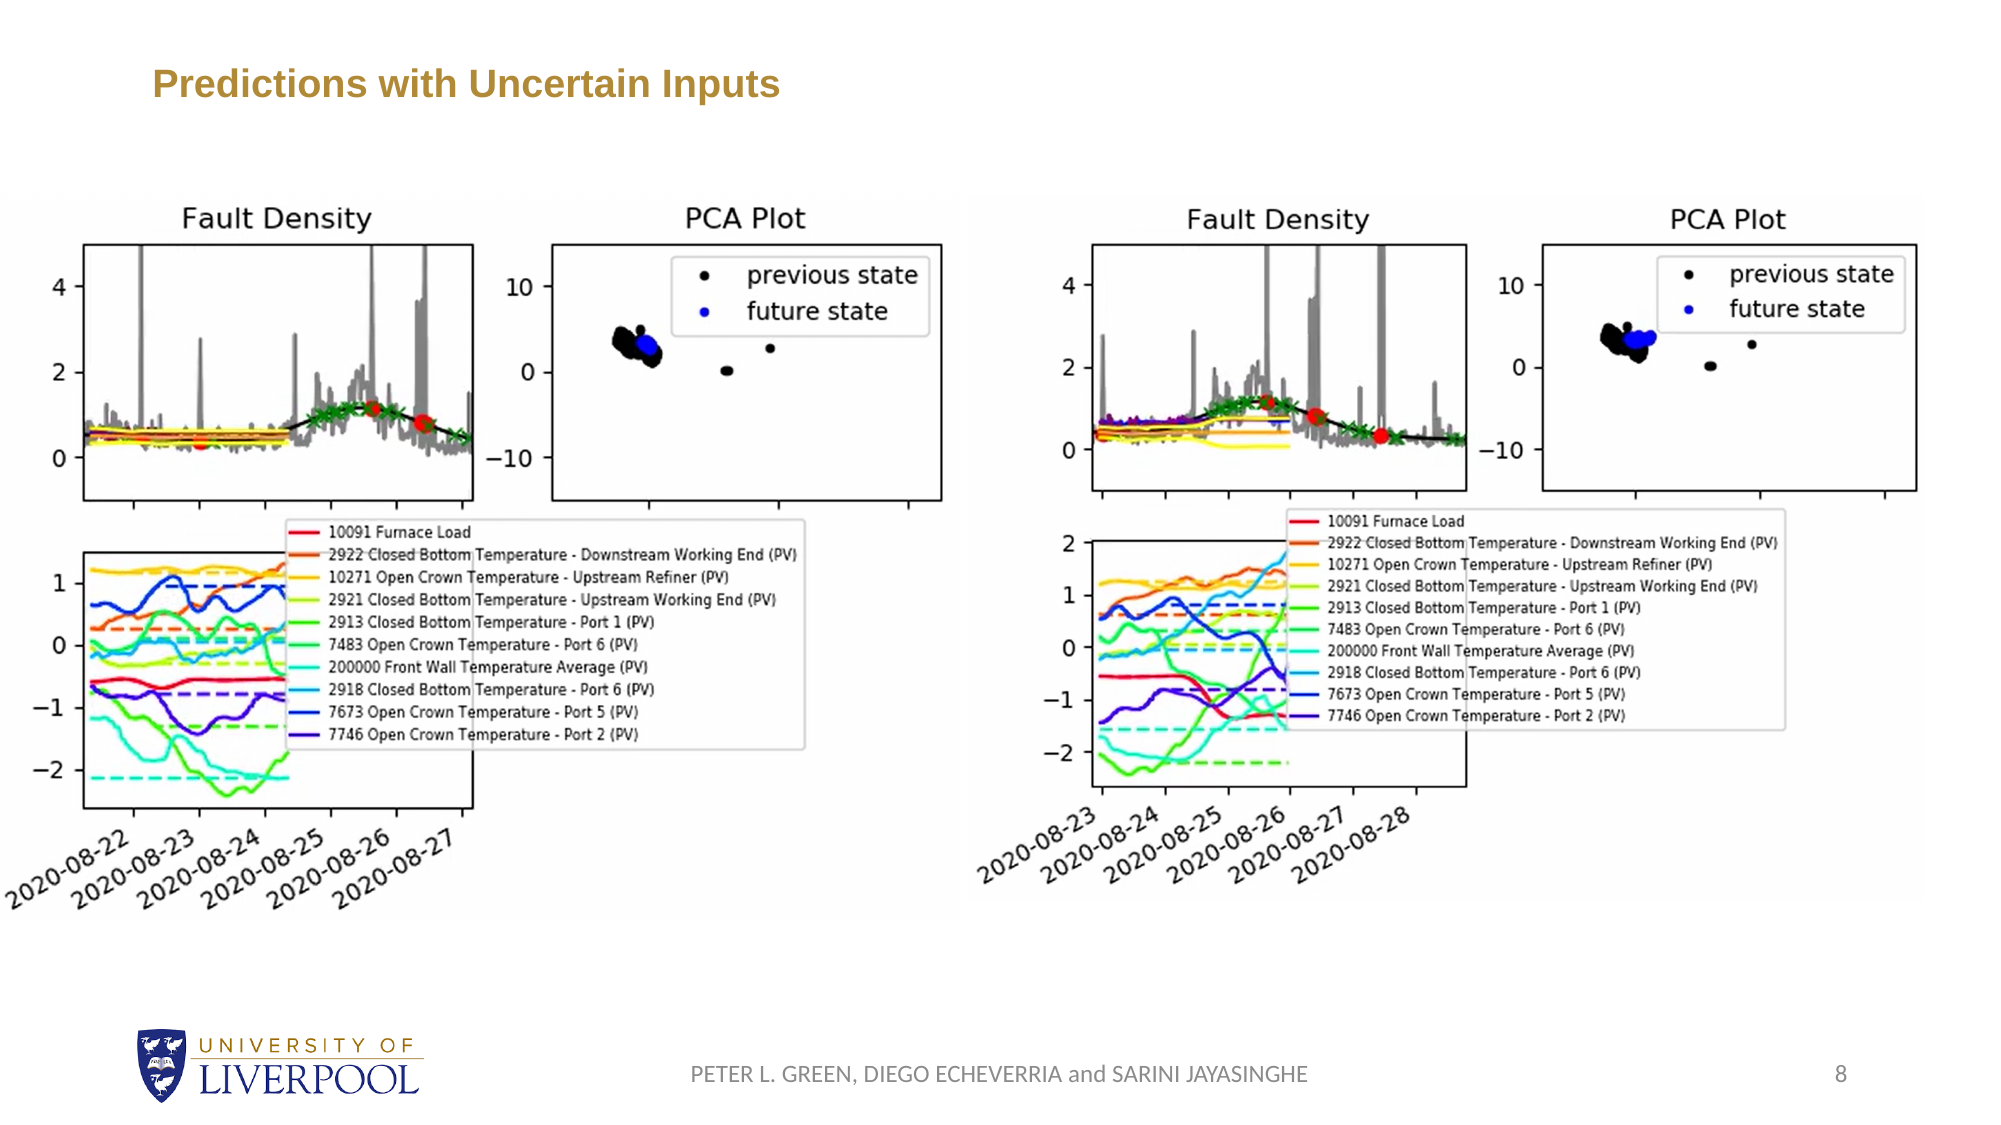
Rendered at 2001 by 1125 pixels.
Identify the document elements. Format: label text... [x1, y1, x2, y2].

slide_number 8 [1412, 1042, 1863, 1103]
picture [137, 1029, 424, 1103]
picture [969, 195, 1925, 901]
title Predictions with Uncertain Inputs [137, 55, 1863, 114]
footer PETER L. GREEN, DIEGO ECHEVERRIA and SARINI JAYASINGHE [662, 1042, 1338, 1103]
picture [0, 195, 960, 920]
